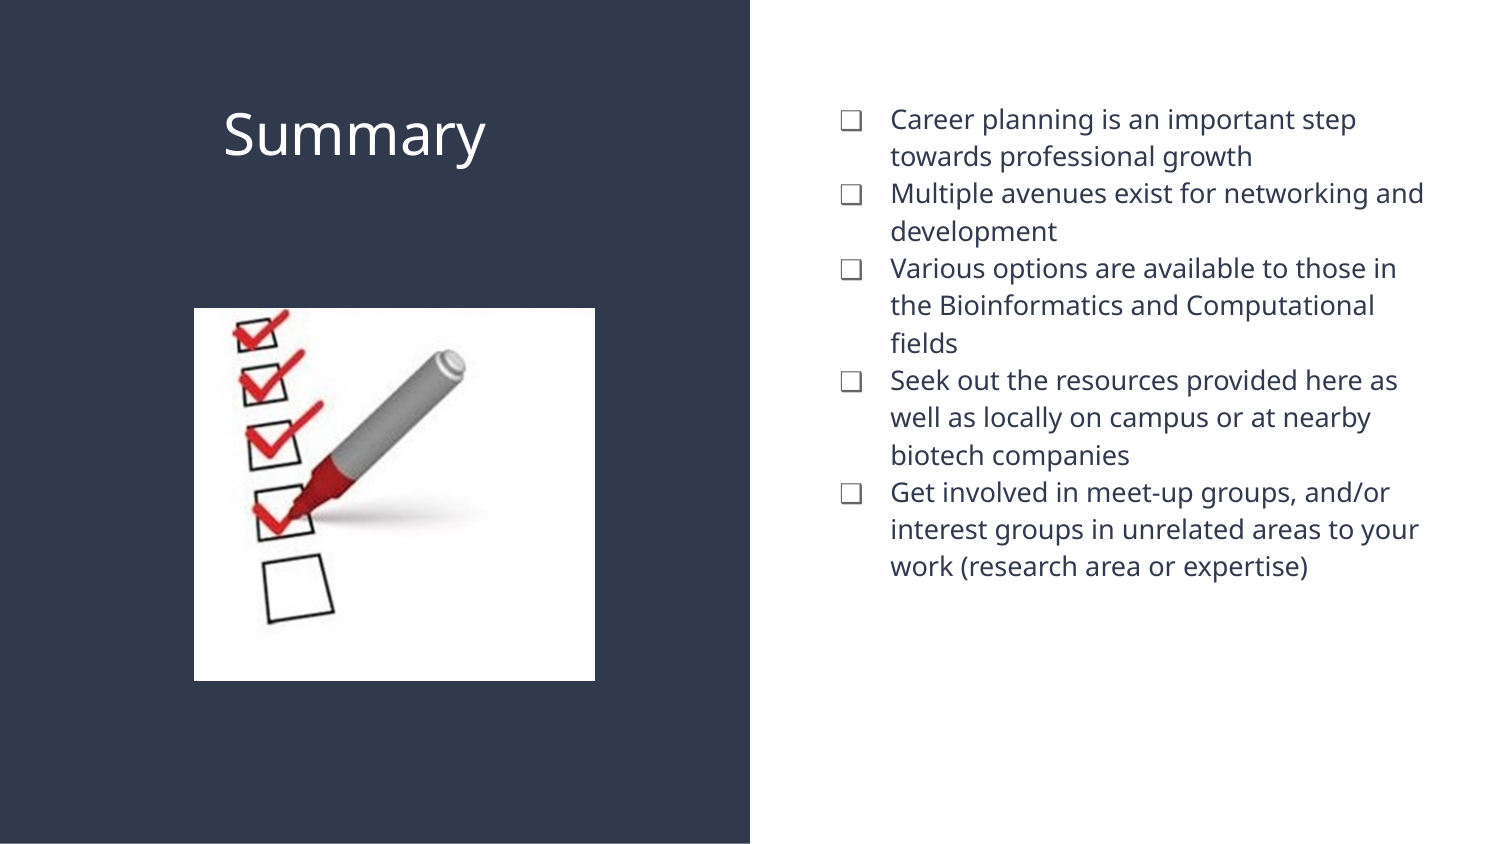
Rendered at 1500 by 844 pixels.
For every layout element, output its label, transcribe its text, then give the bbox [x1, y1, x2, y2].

list Career planning is an important step towards professional growth Multiple avenues exist for networking and development Various options are available to those in the Bioinformatics and Computational fields Seek out the resources provided here as well as locally on campus or at nearby biotech companies Get involved in meet-up groups, and/or interest groups in unrelated areas to your work (research area or expertise) [800, 82, 1449, 757]
picture [193, 308, 596, 682]
title Summary [51, 82, 659, 419]
